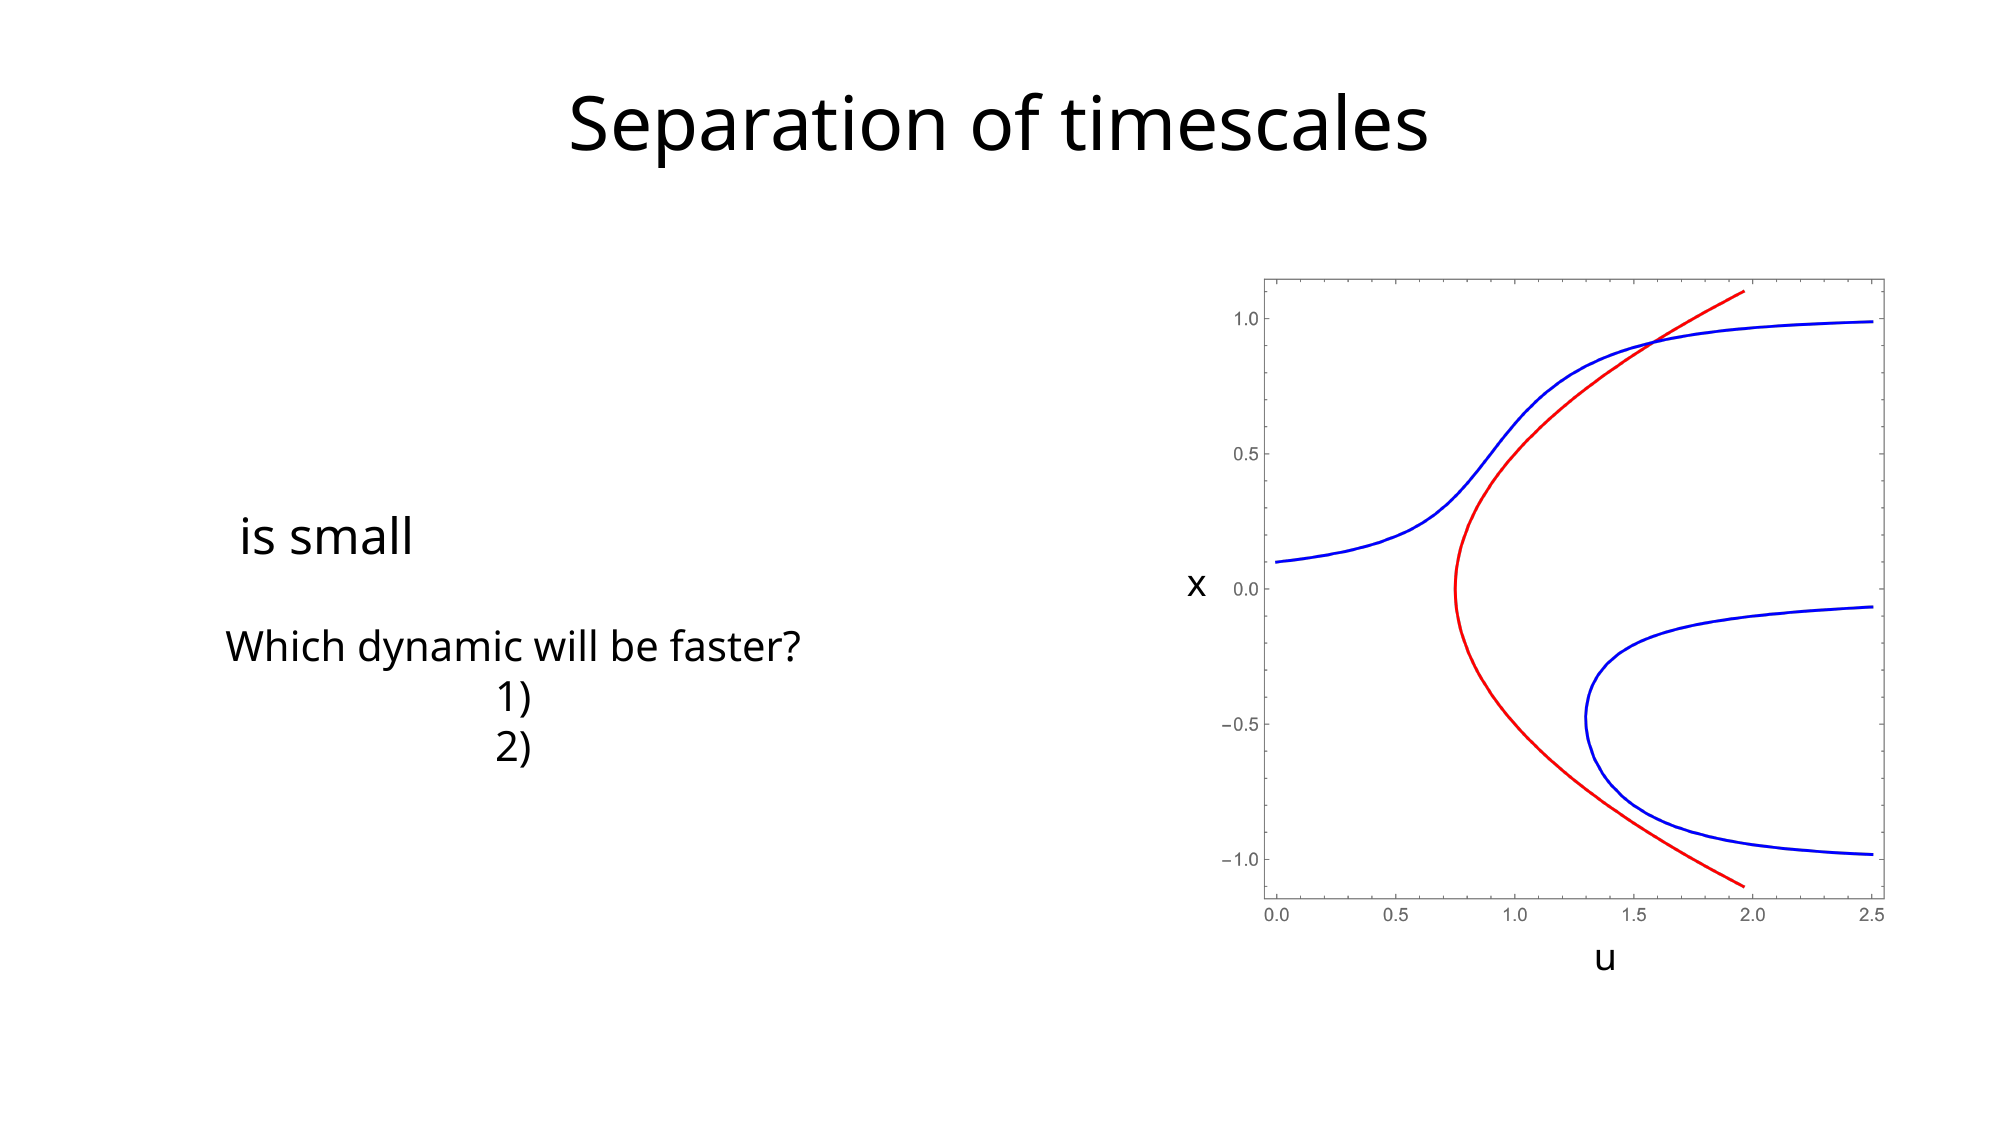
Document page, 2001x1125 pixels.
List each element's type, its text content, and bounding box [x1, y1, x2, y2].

text_box Which dynamic will be faster? 1) 2) [166, 612, 861, 778]
picture [1220, 277, 1886, 927]
text_box u [1579, 927, 1629, 986]
text_box Separation of timescales [137, 53, 1863, 199]
text_box x [1172, 551, 1220, 612]
